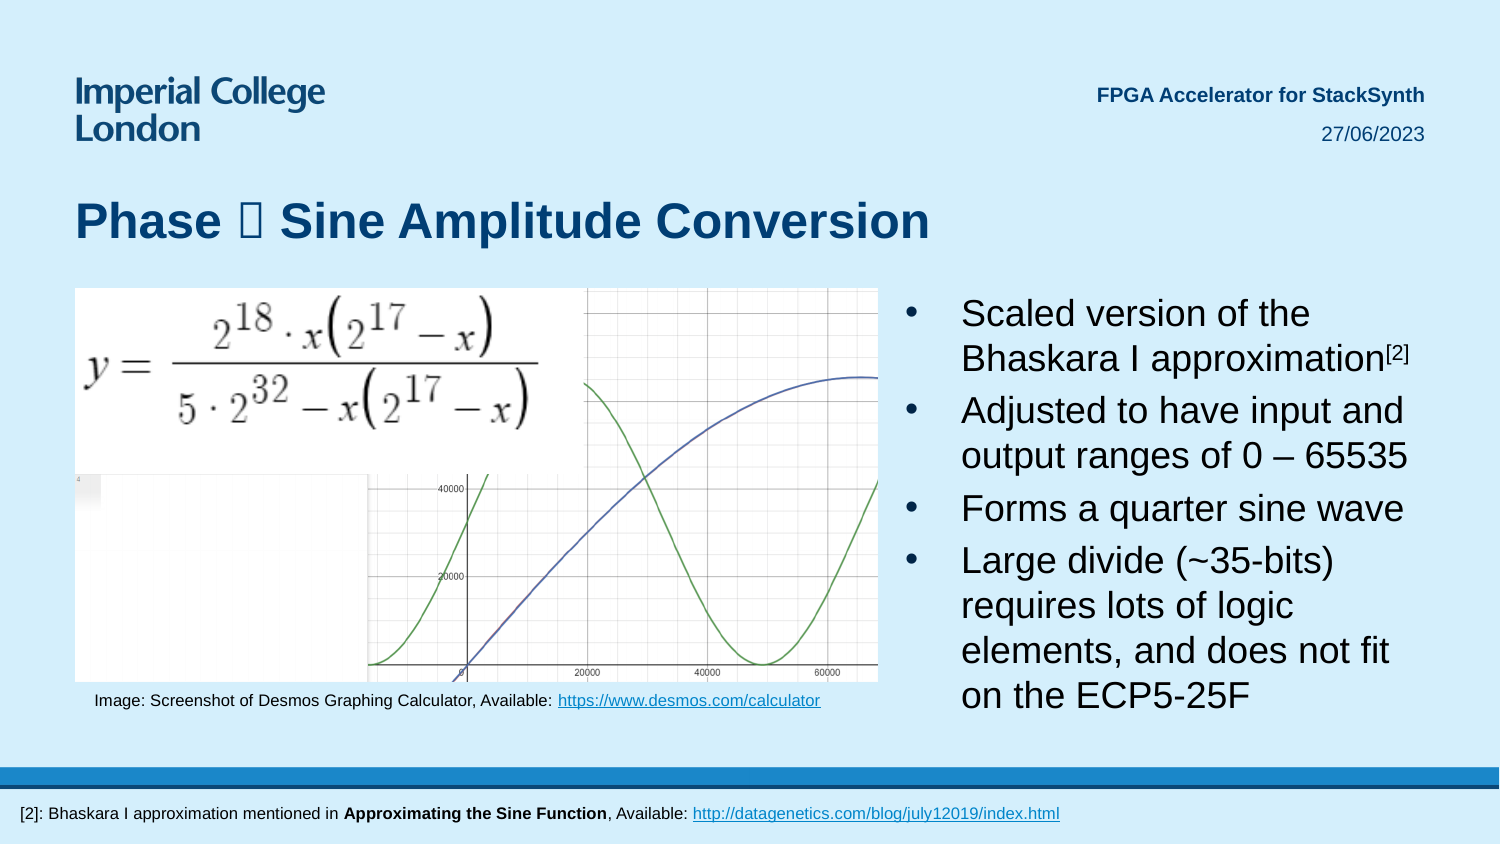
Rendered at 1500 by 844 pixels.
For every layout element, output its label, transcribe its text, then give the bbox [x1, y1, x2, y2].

text_box Image: Screenshot of Desmos Graphing Calculator, Available: https://www.desmos.com/calculator [79, 691, 836, 717]
list 27/06/2023 [1187, 121, 1425, 153]
list Scaled version of the Bhaskara I approximation[2] Adjusted to have input and output ranges of 0 – 65535 Forms a quarter sine wave Large divide (~35-bits) requires lots of logic elements, and does not fit on the ECP5-25F [905, 288, 1425, 743]
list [74, 288, 878, 683]
picture [0, 0, 1499, 844]
list FPGA Accelerator for StackSynth [1075, 81, 1425, 120]
title Phase  Sine Amplitude Conversion [75, 183, 1425, 246]
text_box [2]: Bhaskara I approximation mentioned in Approximating the Sine Function, Available: http://datagenetics.com/blog/july12019/index.html [5, 795, 1076, 831]
